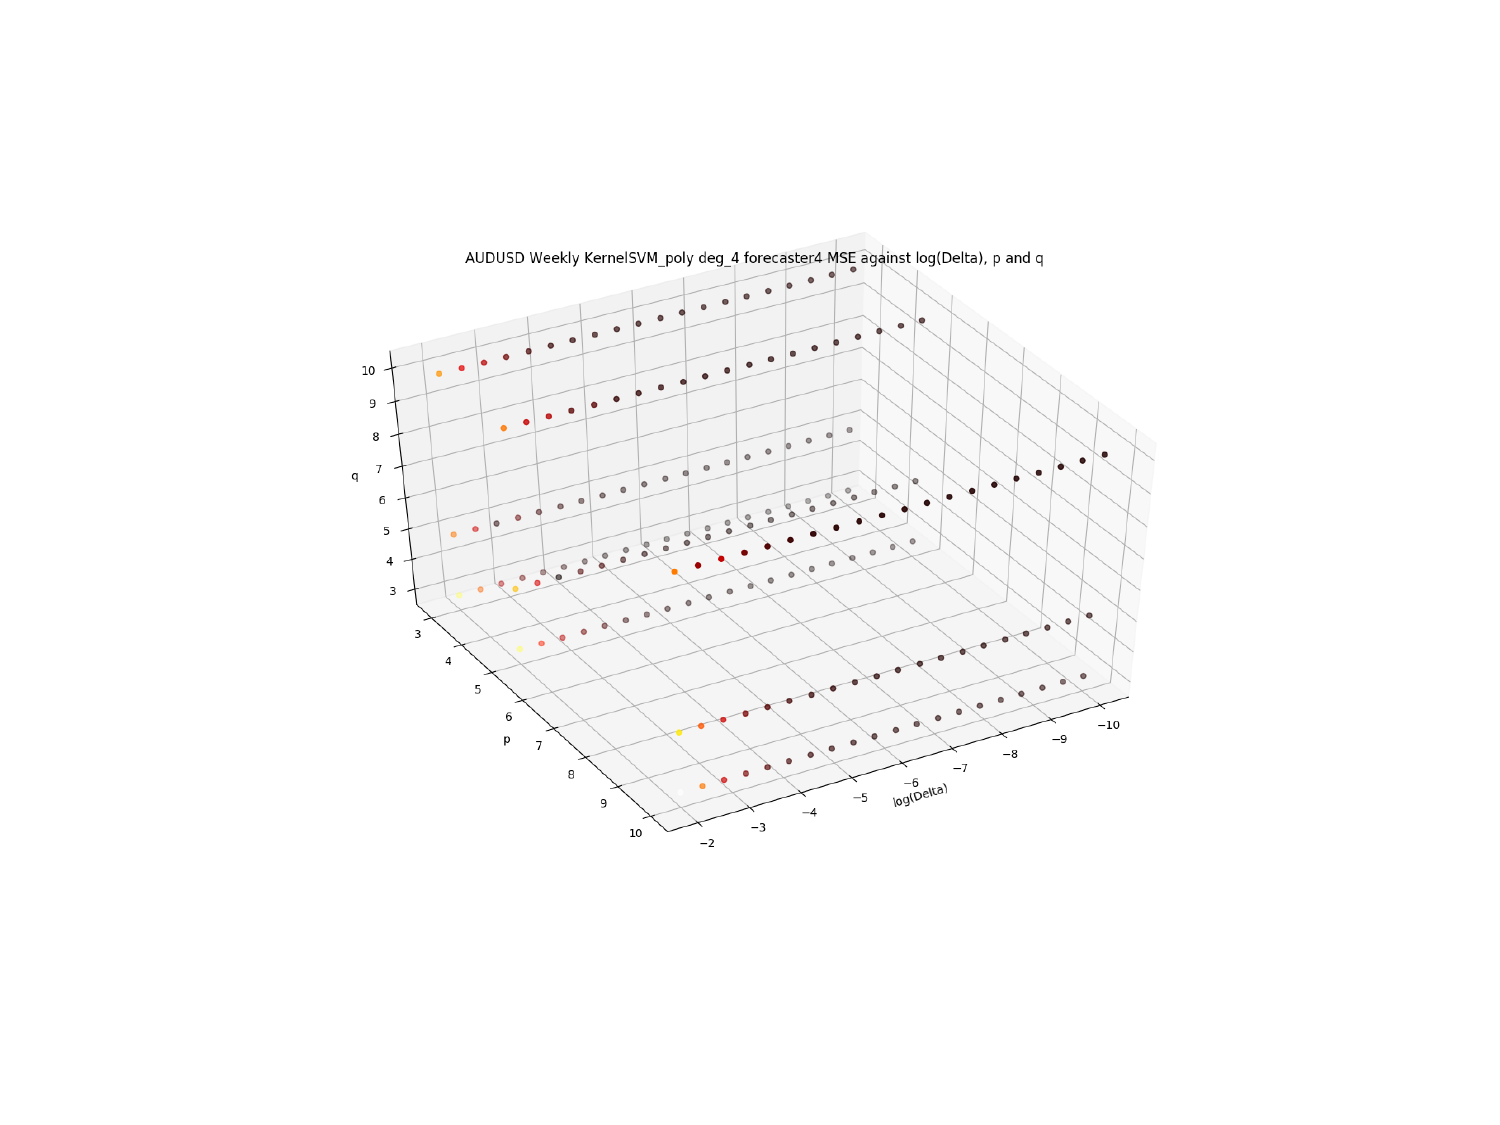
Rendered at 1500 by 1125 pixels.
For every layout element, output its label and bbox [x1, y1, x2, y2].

picture [119, 119, 1358, 946]
